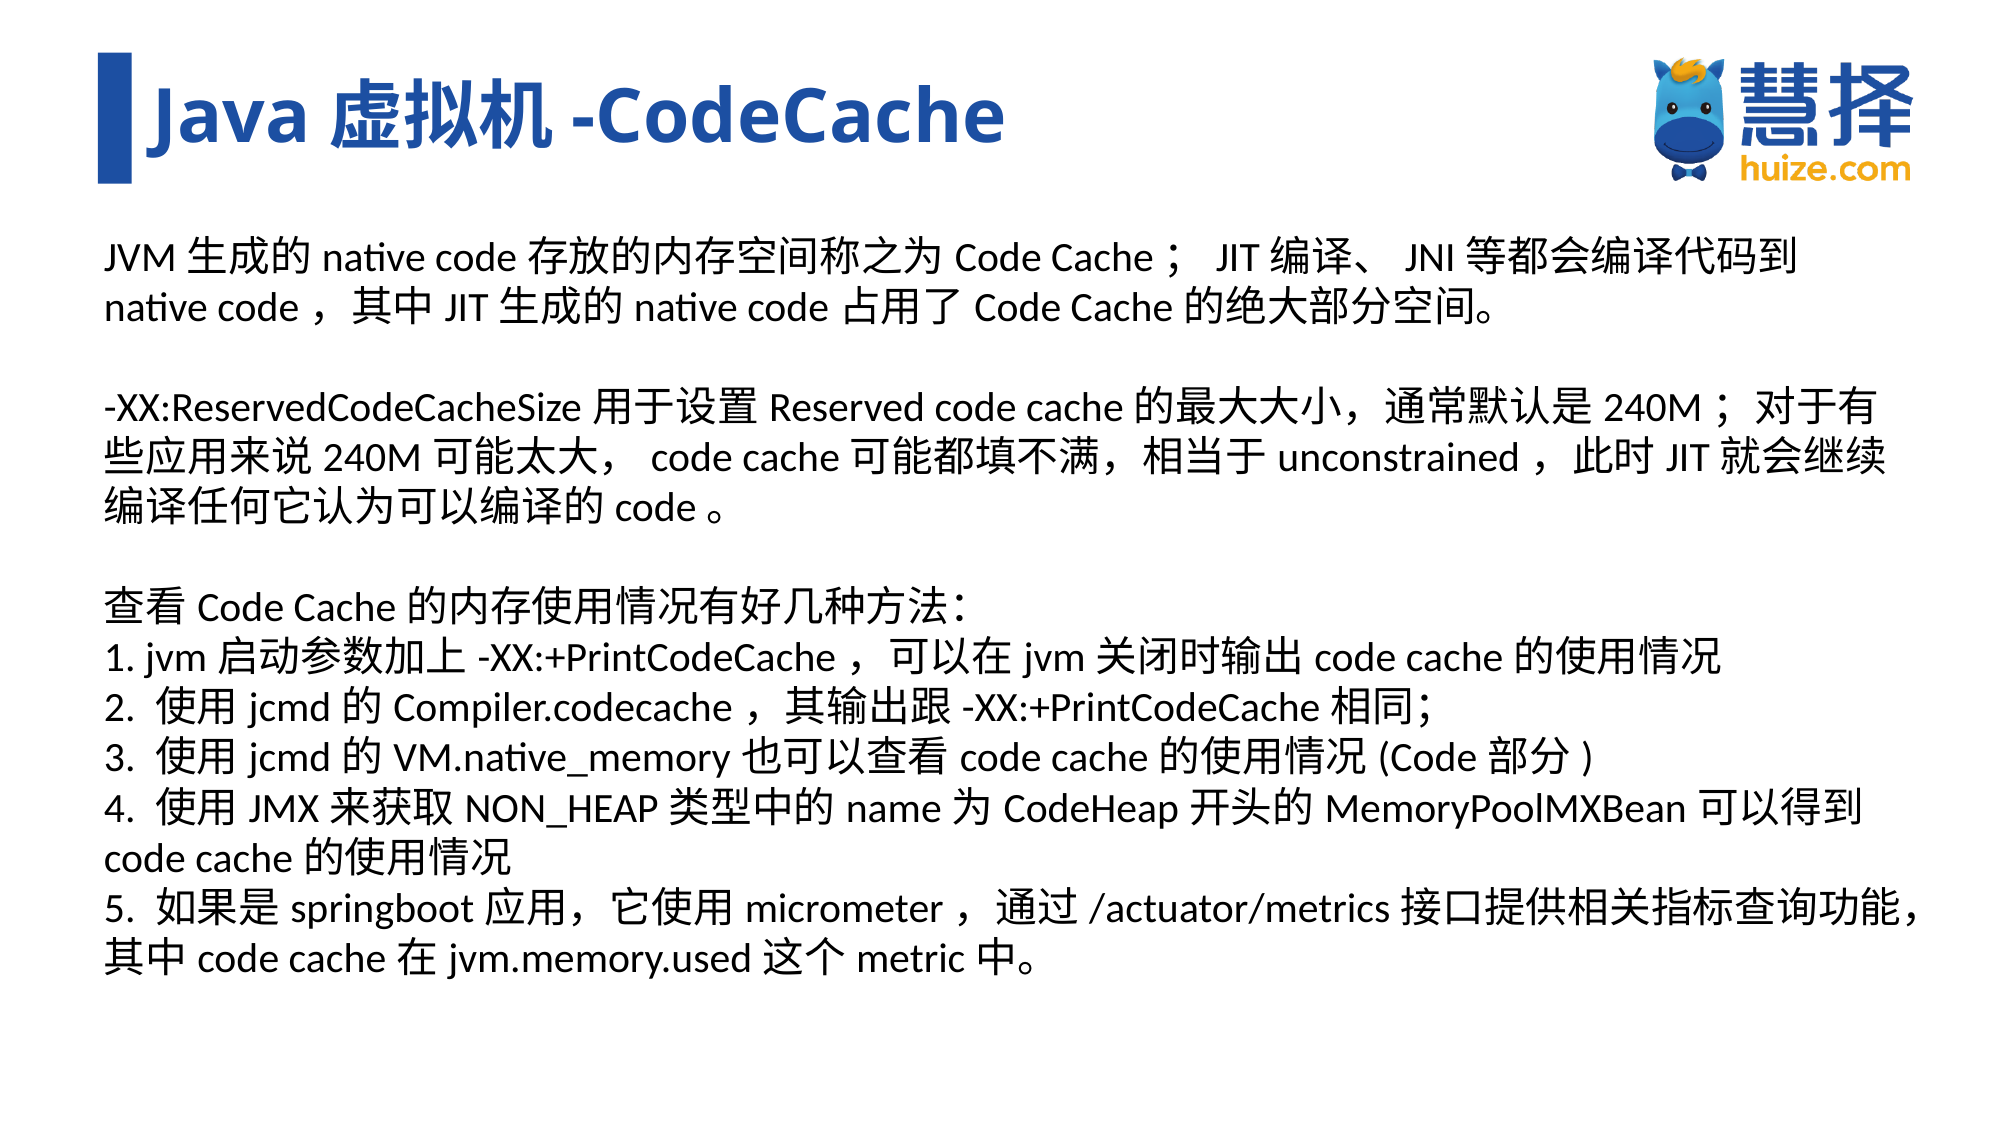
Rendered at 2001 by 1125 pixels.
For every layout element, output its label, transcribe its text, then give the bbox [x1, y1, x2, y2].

picture [1637, 0, 1929, 264]
text_box JVM生成的native code存放的内存空间称之为Code Cache；JIT编译、JNI等都会编译代码到native code，其中JIT生成的native code占用了Code Cache的绝大部分空间。 -XX:ReservedCodeCacheSize用于设置Reserved code cache的最大大小，通常默认是240M；对于有些应用来说240M可能太大，code cache可能都填不满，相当于unconstrained，此时JIT就会继续编译任何它认为可以编译的code。 查看Code Cache的内存使用情况有好几种方法： 1. jvm启动参数加上-XX:+PrintCodeCache，可以在jvm关闭时输出code cache的使用情况 2. 使用jcmd的Compiler.codecache，其输出跟-XX:+PrintCodeCache相同； 3. 使用jcmd的VM.native_memory也可以查看code cache的使用情况(Code部分) 4. 使用JMX来获取NON_HEAP类型中的name为CodeHeap开头的MemoryPoolMXBean可以得到code cache的使用情况 5. 如果是springboot应用，它使用micrometer，通过/actuator/metrics接口提供相关指标查询功能，其中code cache在jvm.memory.used这个metric中。 [89, 222, 1924, 988]
title Java虚拟机-CodeCache [137, 37, 1863, 199]
